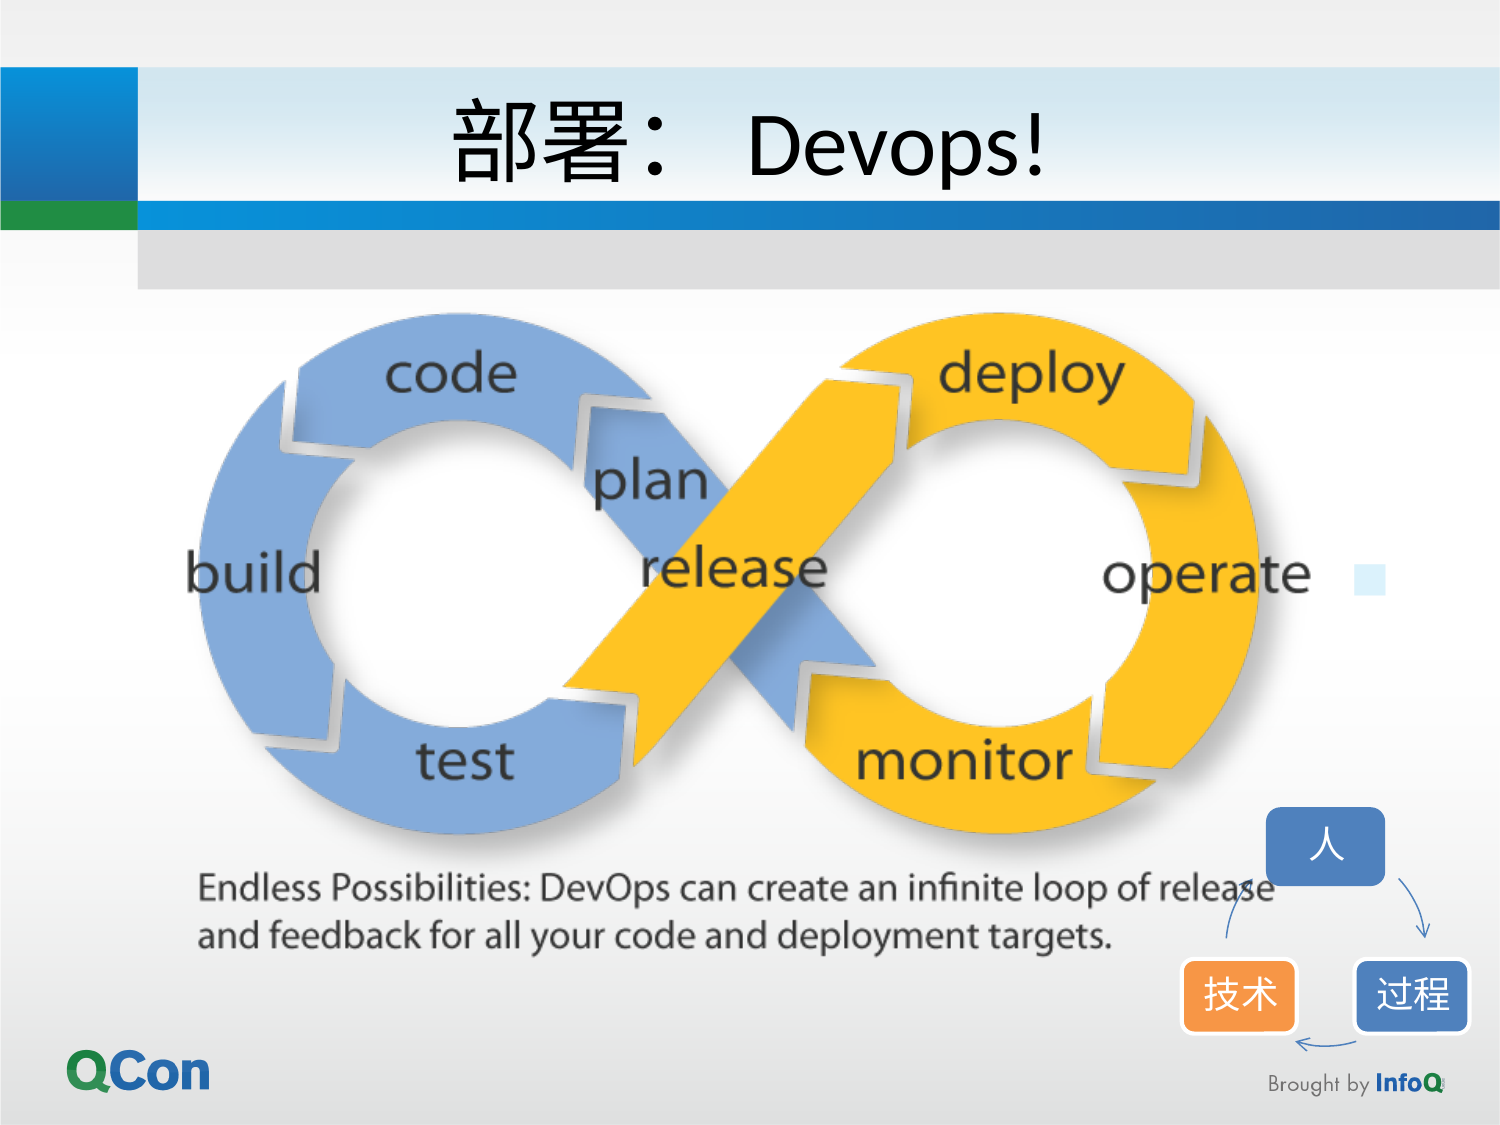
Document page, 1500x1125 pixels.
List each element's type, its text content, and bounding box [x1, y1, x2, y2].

title 部署：Devops! [75, 45, 1425, 233]
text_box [1137, 809, 1500, 1061]
picture [0, 0, 1500, 1125]
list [183, 306, 1317, 961]
